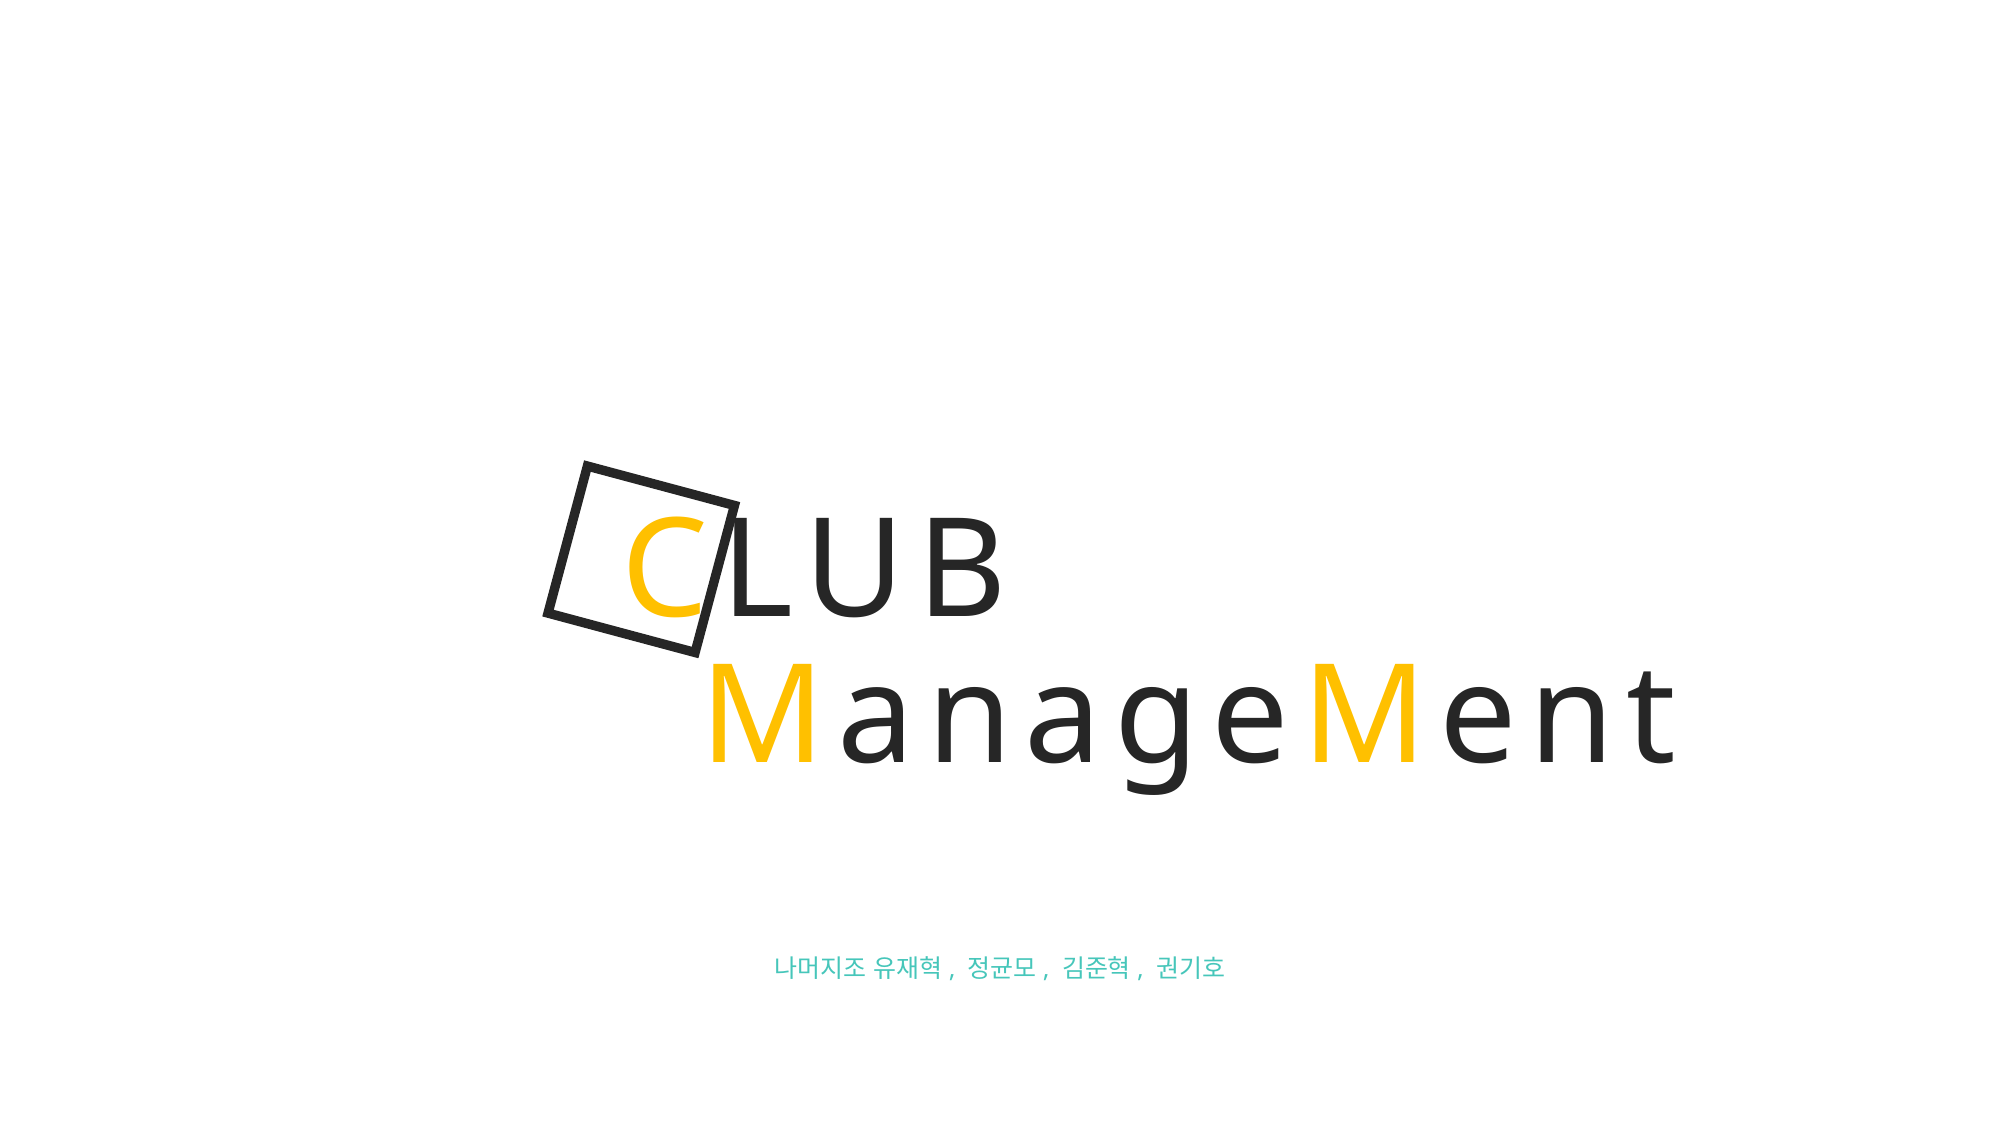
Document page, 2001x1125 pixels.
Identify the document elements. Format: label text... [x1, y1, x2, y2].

text_box [546, 464, 610, 631]
text_box 나머지조 유재혁, 정균모, 김준혁, 권기호 [759, 945, 1240, 990]
text_box CLUB [607, 471, 1022, 652]
text_box ManageMent [685, 617, 1692, 798]
